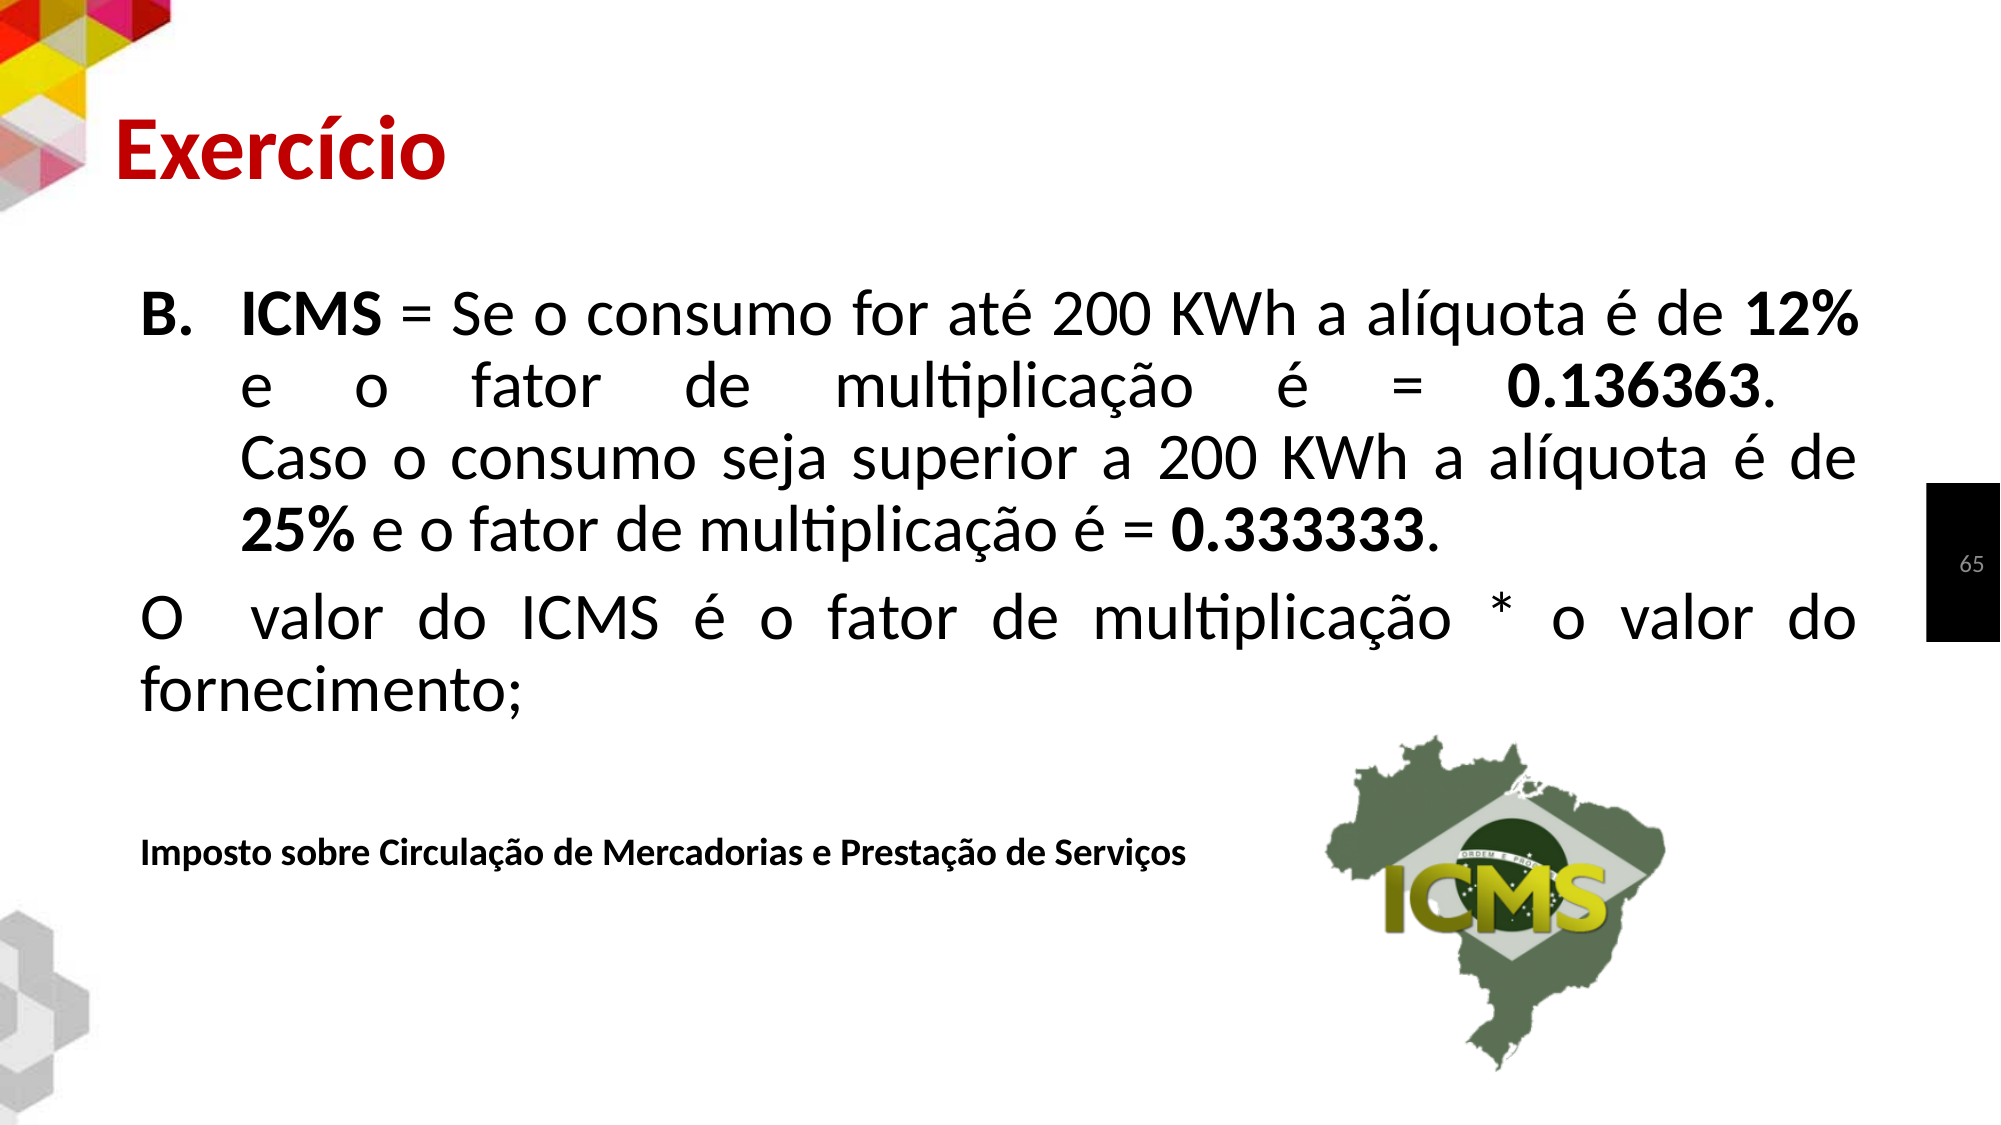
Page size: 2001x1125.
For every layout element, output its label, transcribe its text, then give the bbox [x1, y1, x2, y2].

list ICMS = Se o consumo for até 200 KWh a alíquota é de 12% e o fator de multiplicação é = 0.136363. Caso o consumo seja superior a 200 KWh a alíquota é de 25% e o fator de multiplicação é = 0.333333. O valor do ICMS é o fator de multiplicação * o valor do fornecimento; Imposto sobre Circulação de Mercadorias e Prestação de Serviços [99, 263, 1875, 1028]
title Exercício [99, 26, 1875, 214]
slide_number 65 [1926, 482, 2000, 642]
picture [1323, 733, 1666, 1073]
